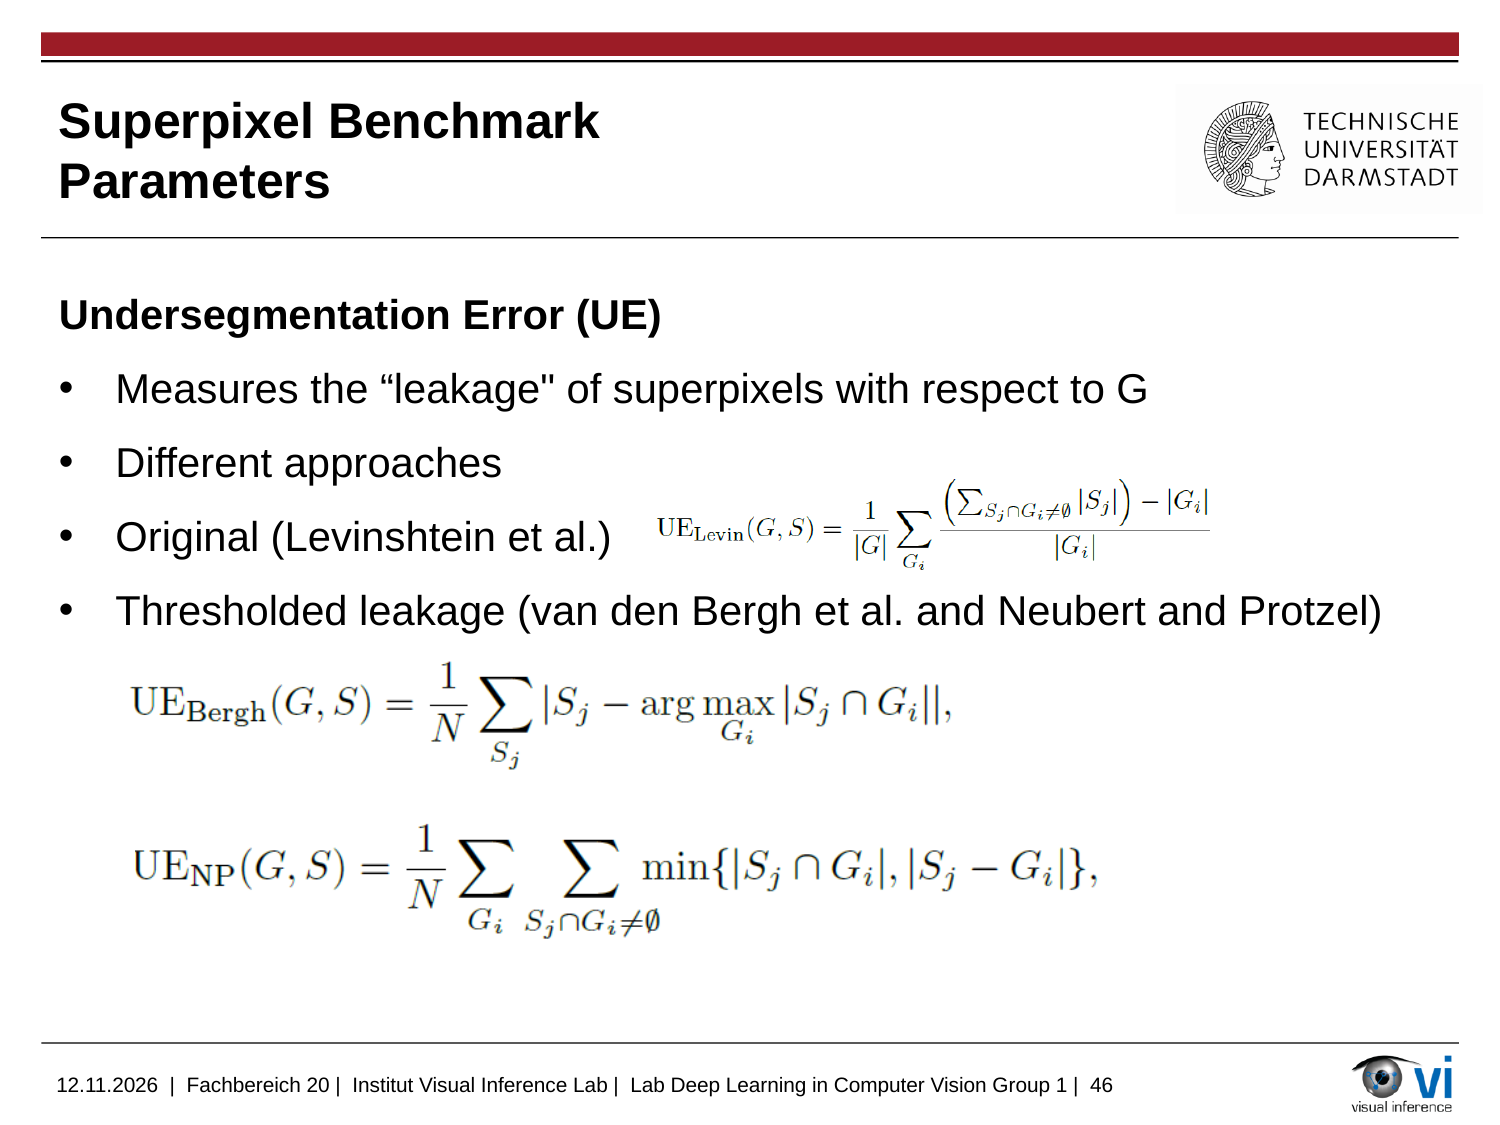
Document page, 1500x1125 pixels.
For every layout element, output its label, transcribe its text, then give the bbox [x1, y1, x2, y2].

list Undersegmentation Error (UE) Measures the “leakage" of superpixels with respect to G Different approaches Original (Levinshtein et al.) Thresholded leakage (van den Bergh et al. and Neubert and Protzel) [58, 265, 1459, 1001]
title Superpixel Benchmark Parameters [58, 79, 1149, 218]
picture [1351, 1055, 1500, 1112]
picture [135, 811, 1105, 952]
picture [643, 467, 1220, 579]
picture [112, 644, 965, 781]
picture [1175, 84, 1483, 214]
